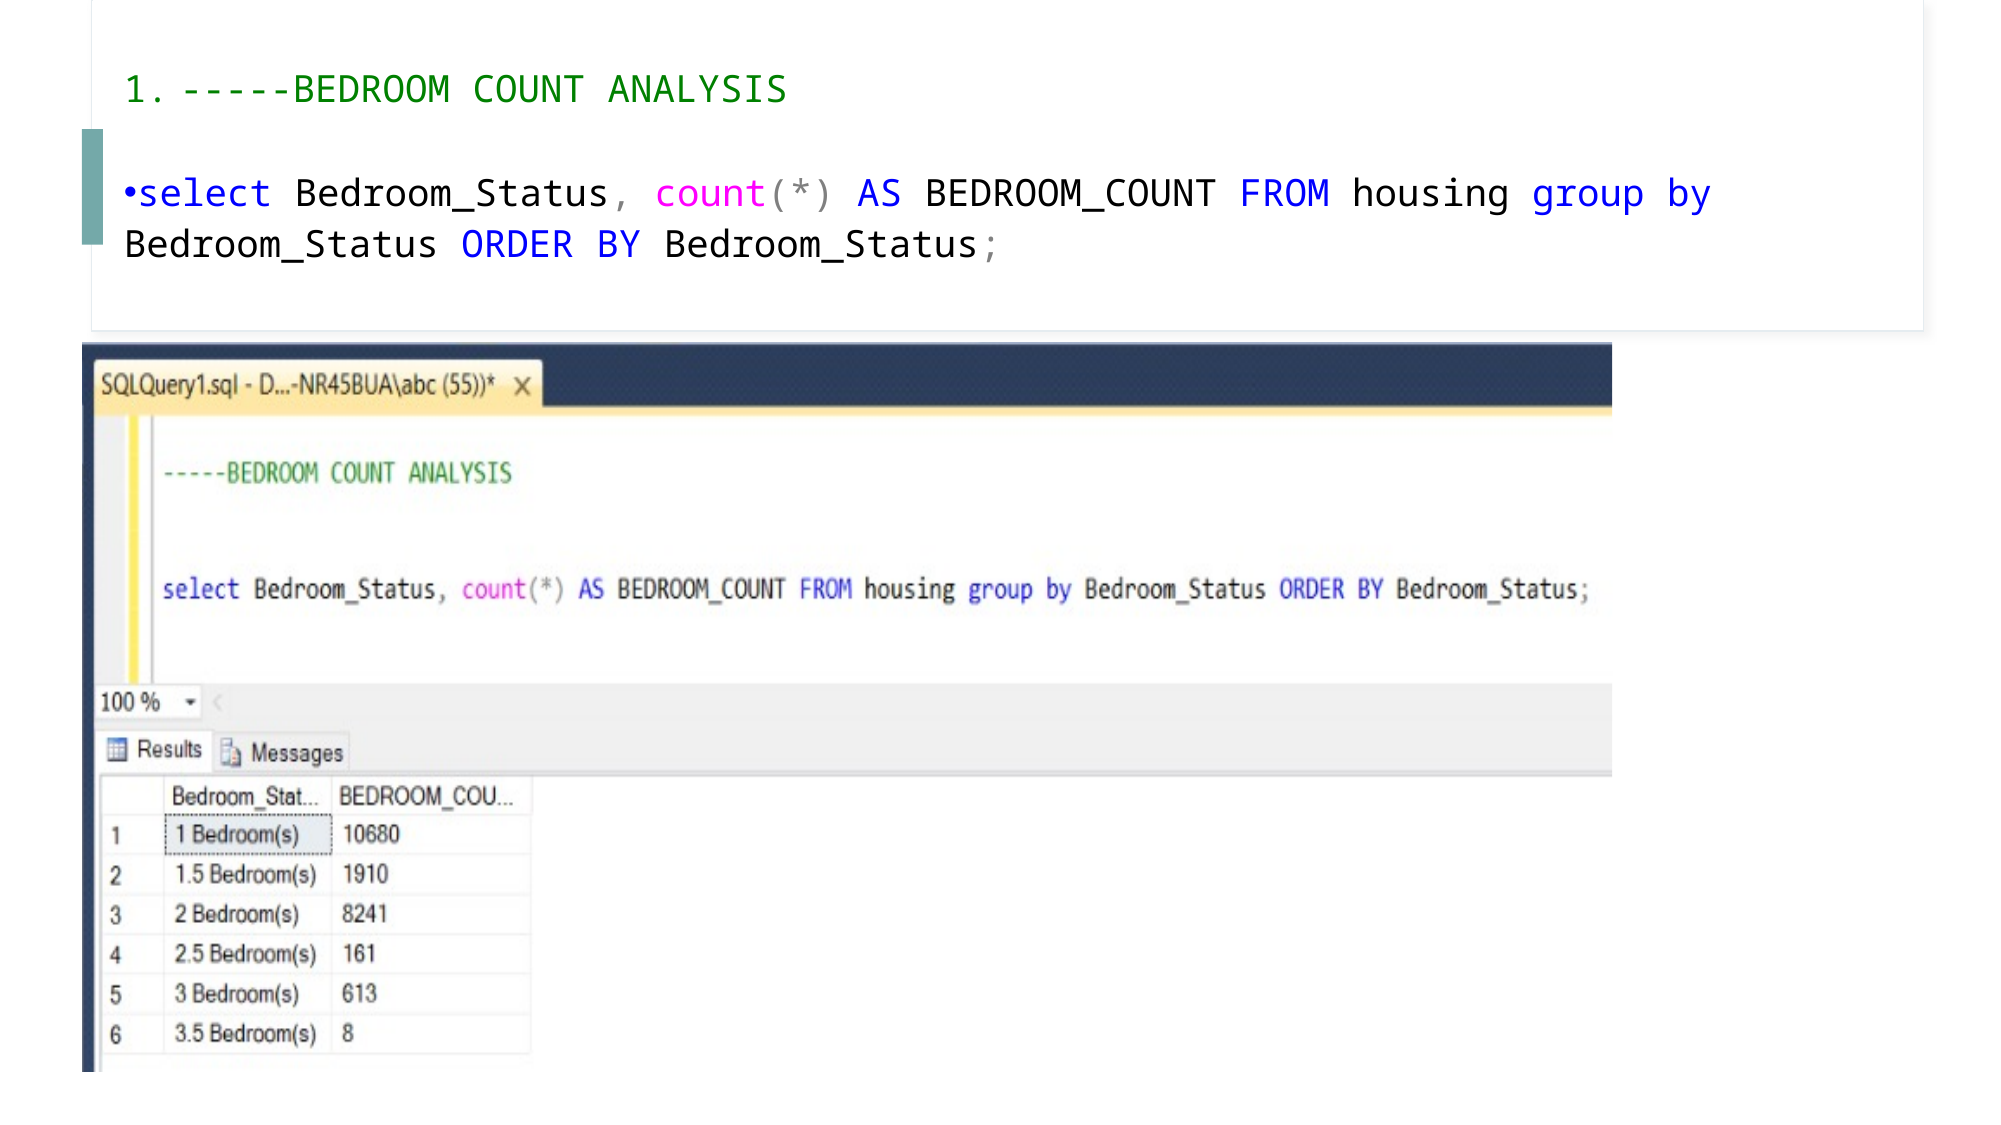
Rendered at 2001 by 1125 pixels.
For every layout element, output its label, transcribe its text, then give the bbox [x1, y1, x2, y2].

list -----BEDROOM COUNT ANALYSIS select Bedroom_Status, count(*) AS BEDROOM_COUNT FROM housing group by Bedroom_Status ORDER BY Bedroom_Status; [108, 51, 1918, 1072]
picture [81, 342, 1613, 1072]
